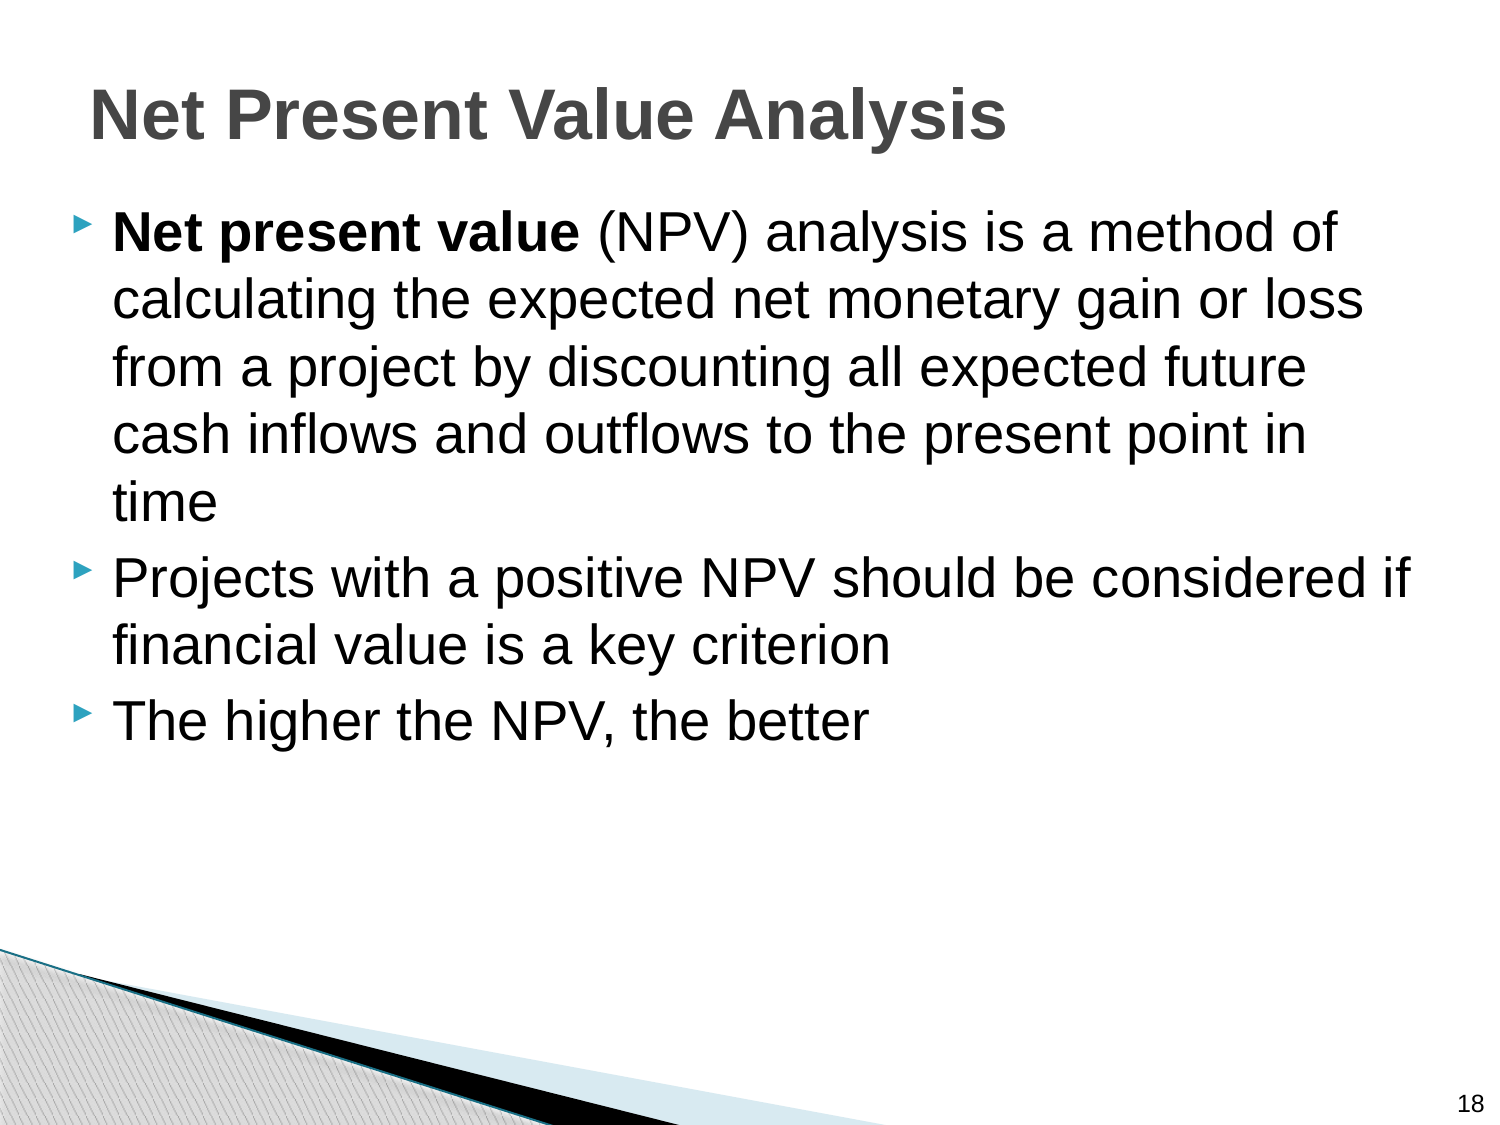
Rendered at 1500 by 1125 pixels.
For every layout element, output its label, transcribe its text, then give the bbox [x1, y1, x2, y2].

slide_number 18 [1412, 1065, 1500, 1125]
list Net present value (NPV) analysis is a method of calculating the expected net monetary gain or loss from a project by discounting all expected future cash inflows and outflows to the present point in time Projects with a positive NPV should be considered if financial value is a key criterion The higher the NPV, the better [37, 187, 1443, 974]
title Net Present Value Analysis [75, 59, 1500, 161]
